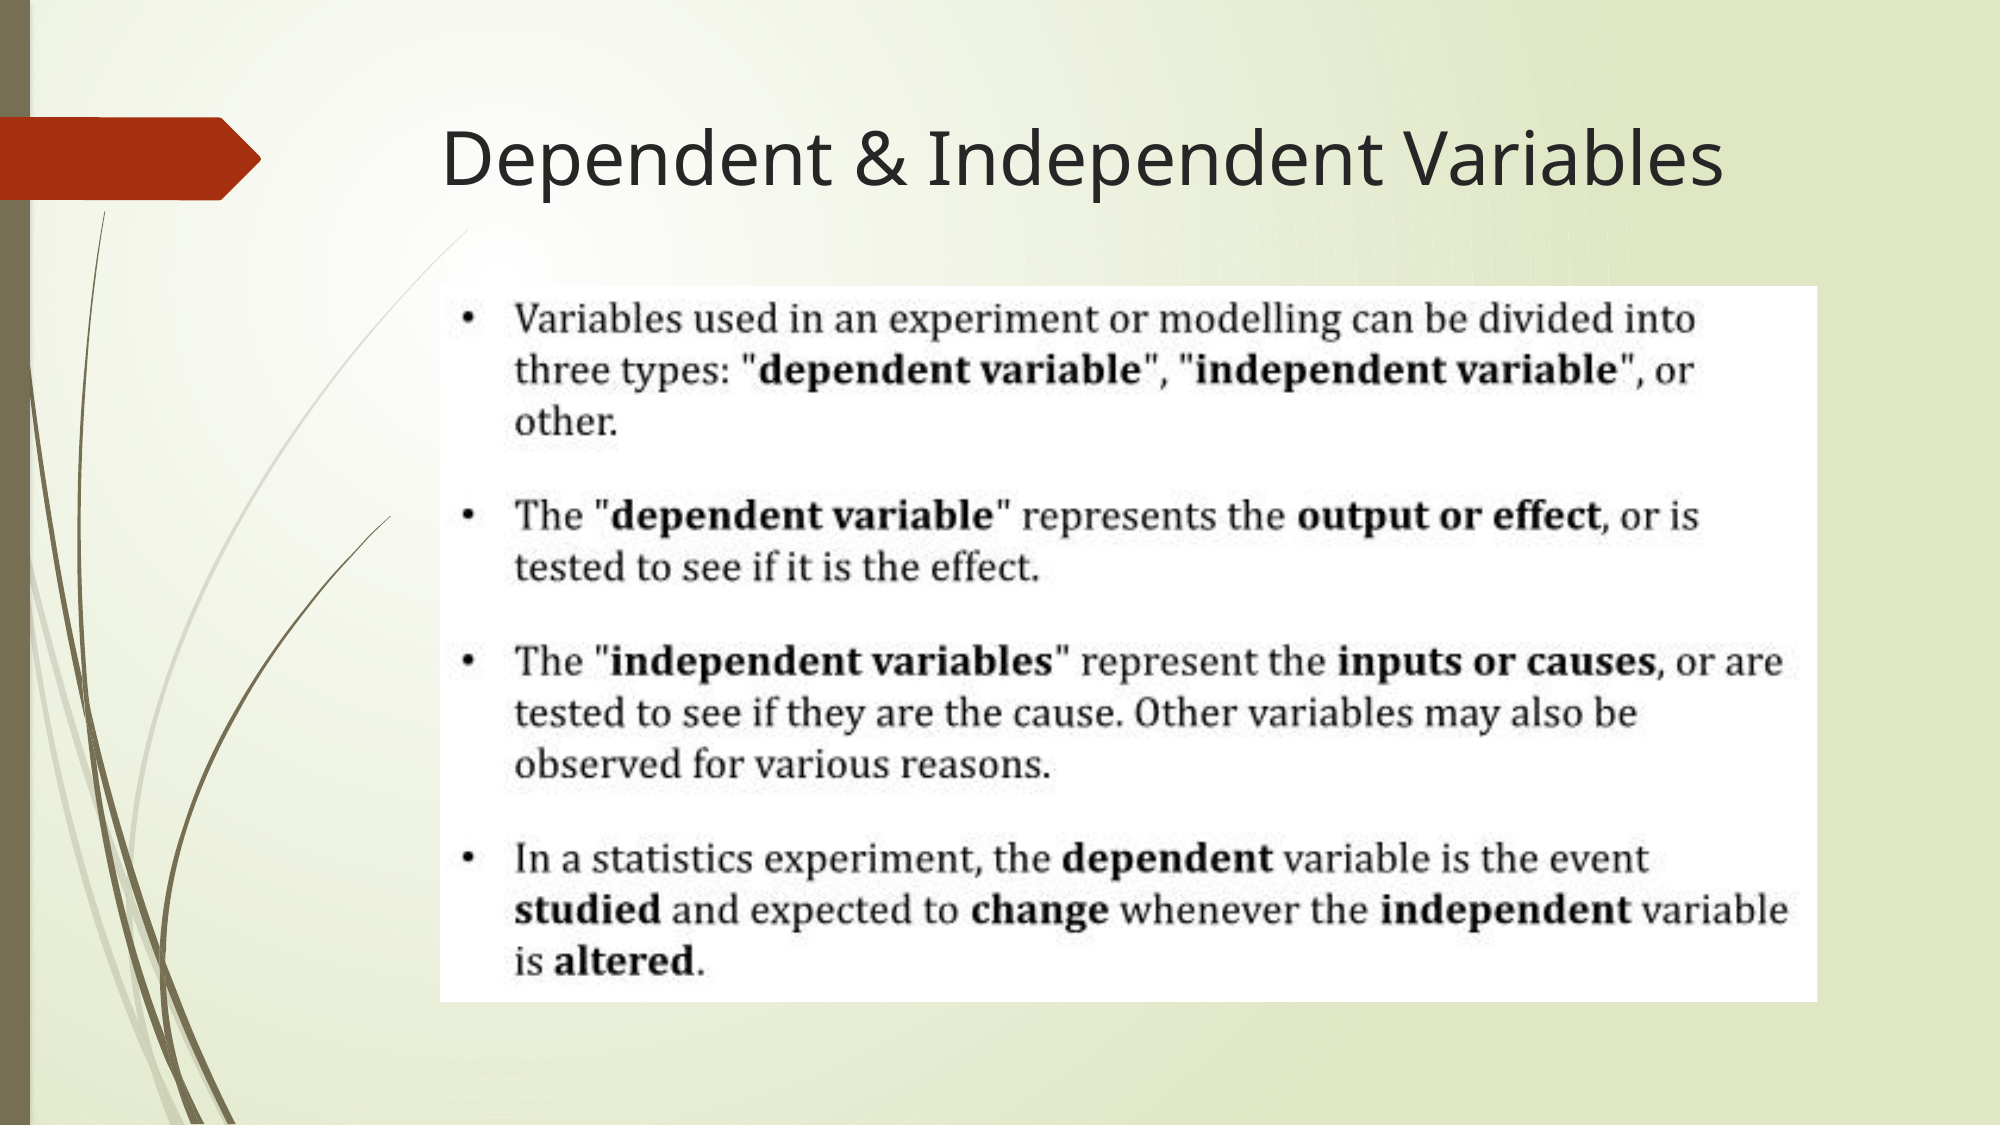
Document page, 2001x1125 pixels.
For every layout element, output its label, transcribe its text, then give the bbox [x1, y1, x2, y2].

picture [439, 286, 1818, 1002]
title Dependent & Independent Variables [425, 102, 1888, 313]
